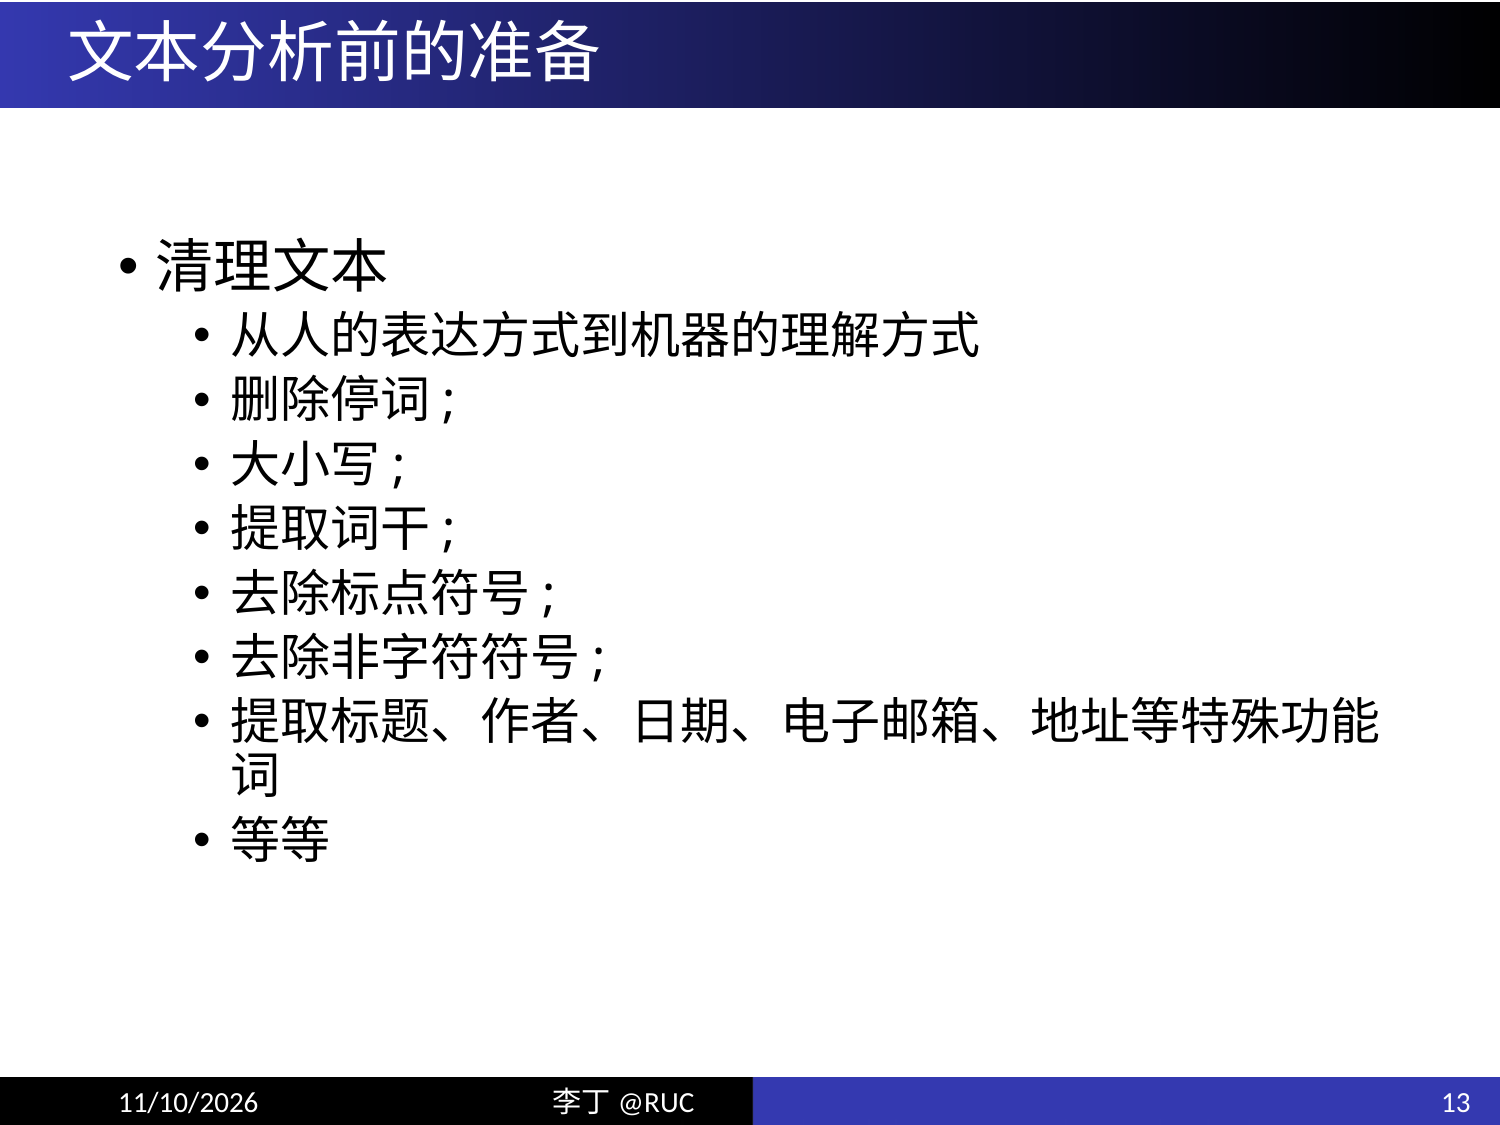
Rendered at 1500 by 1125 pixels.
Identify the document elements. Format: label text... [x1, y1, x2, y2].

picture [0, 2, 1500, 108]
picture [0, 1077, 1500, 1125]
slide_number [103, 1088, 441, 1114]
footer 李丁@RUC [496, 1088, 750, 1114]
slide_number 13 [1396, 1083, 1486, 1120]
title 文本分析前的准备 [52, 17, 1459, 93]
list 清理文本 从人的表达方式到机器的理解方式 删除停词; 大小写; 提取词干; 去除标点符号; 去除非字符符号; 提取标题、作者、日期、电子邮箱、地址等特殊功能词 等等 [103, 123, 1397, 1067]
